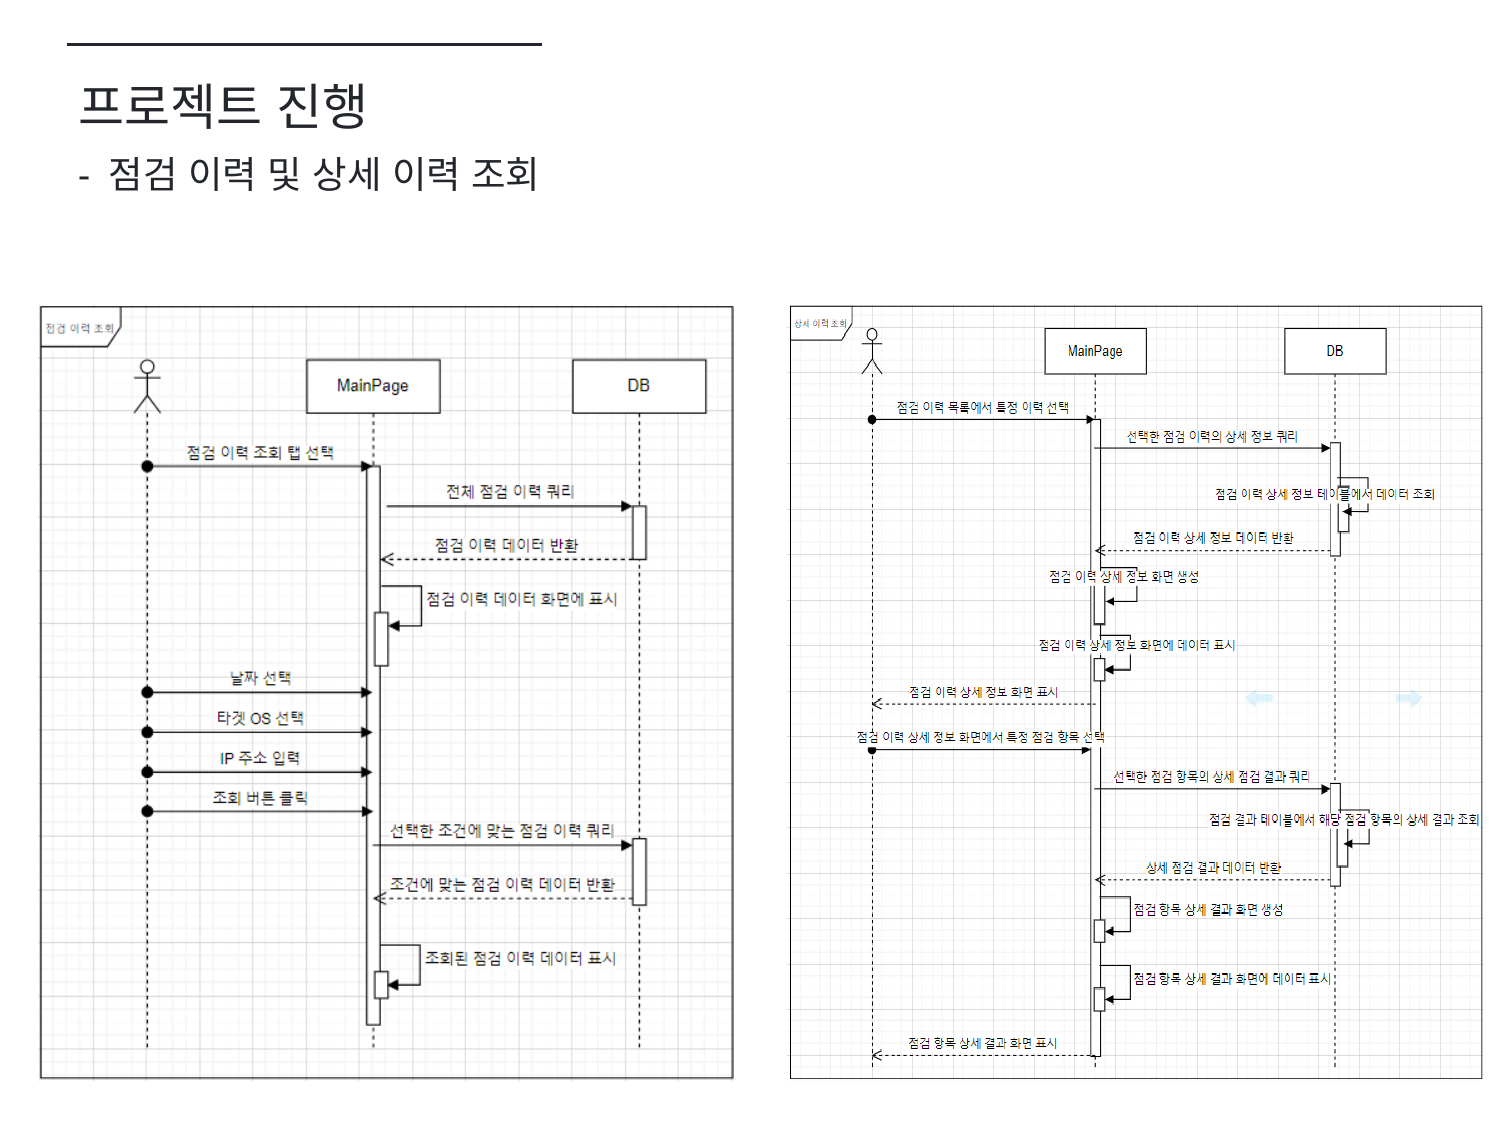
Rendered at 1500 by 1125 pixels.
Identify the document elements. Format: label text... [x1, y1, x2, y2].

picture [38, 305, 735, 1082]
picture [786, 305, 1483, 1082]
text_box 프로젝트 진행 - 점검 이력 및 상세 이력 조회 [66, 76, 679, 211]
